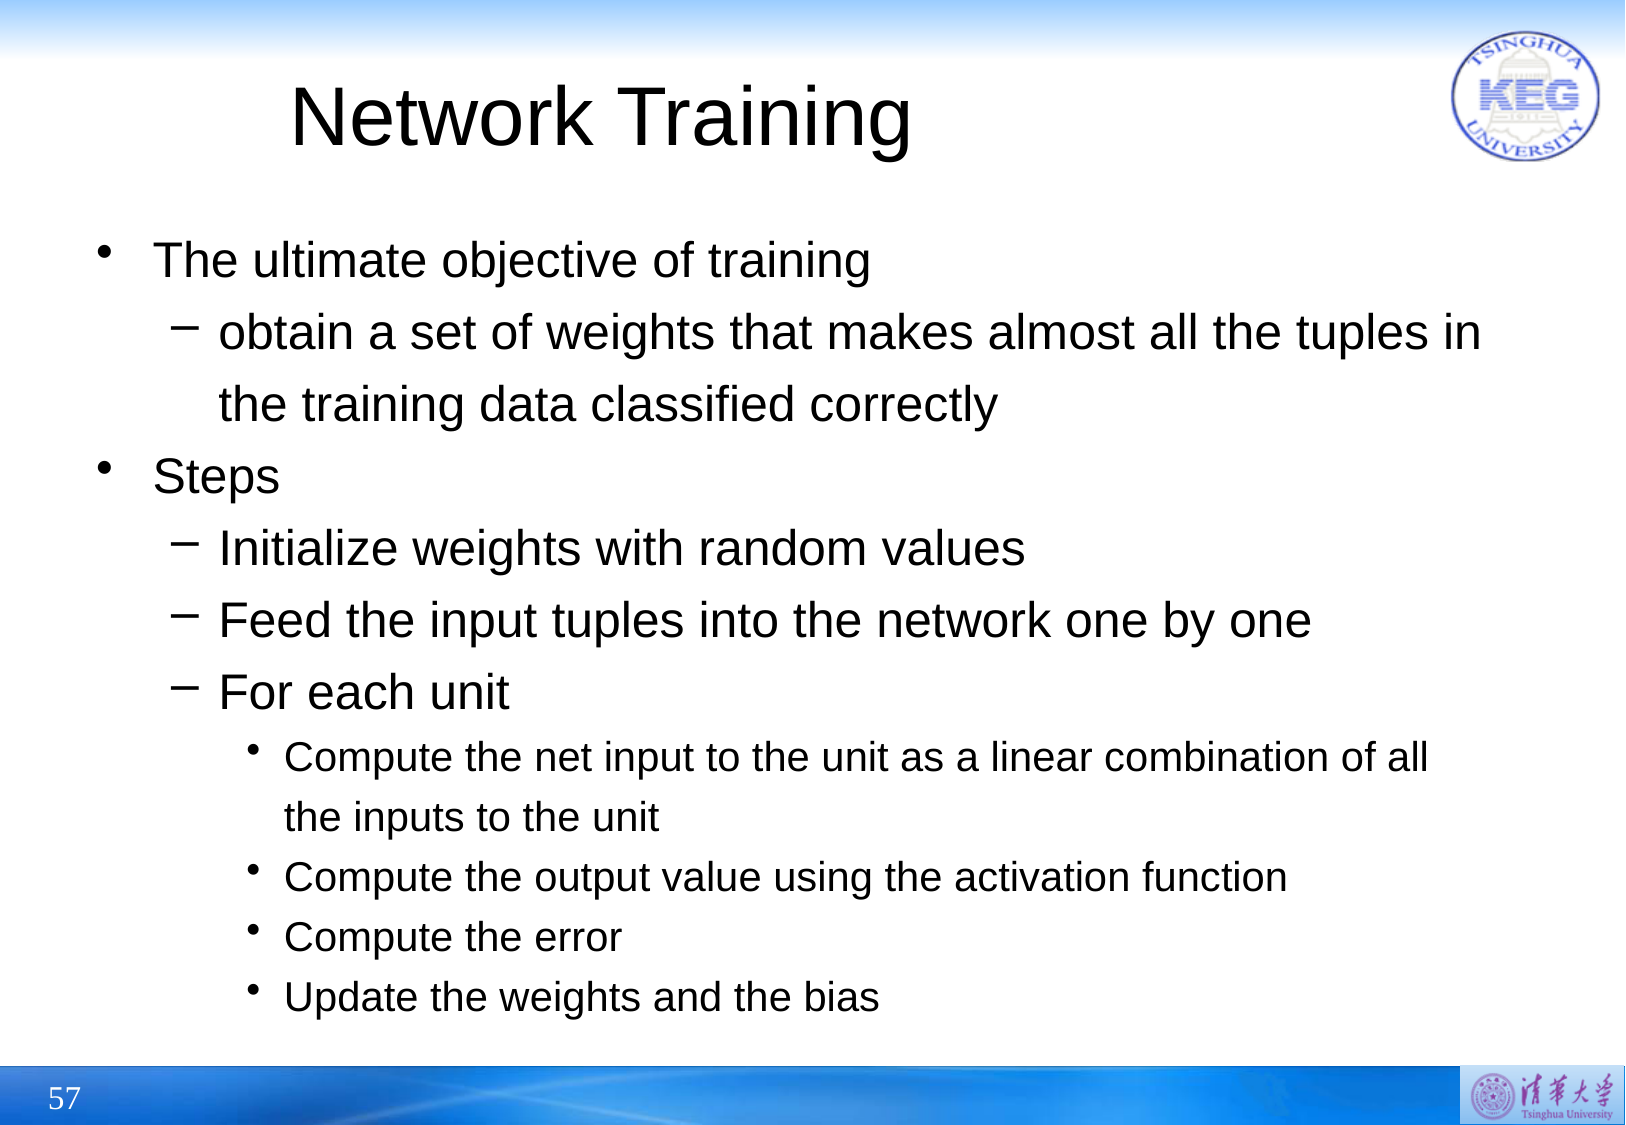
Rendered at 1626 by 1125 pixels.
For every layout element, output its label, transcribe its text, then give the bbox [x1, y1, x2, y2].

picture [0, 1065, 1625, 1125]
title Network Training [170, 62, 1033, 163]
picture [1450, 30, 1604, 163]
list The ultimate objective of training obtain a set of weights that makes almost all the tuples in the training data classified correctly Steps Initialize weights with random values Feed the input tuples into the network one by one For each unit Compute the net input to the unit as a linear combination of all the inputs to the unit Compute the output value using the activation function Compute the error Update the weights and the bias [80, 207, 1504, 1076]
